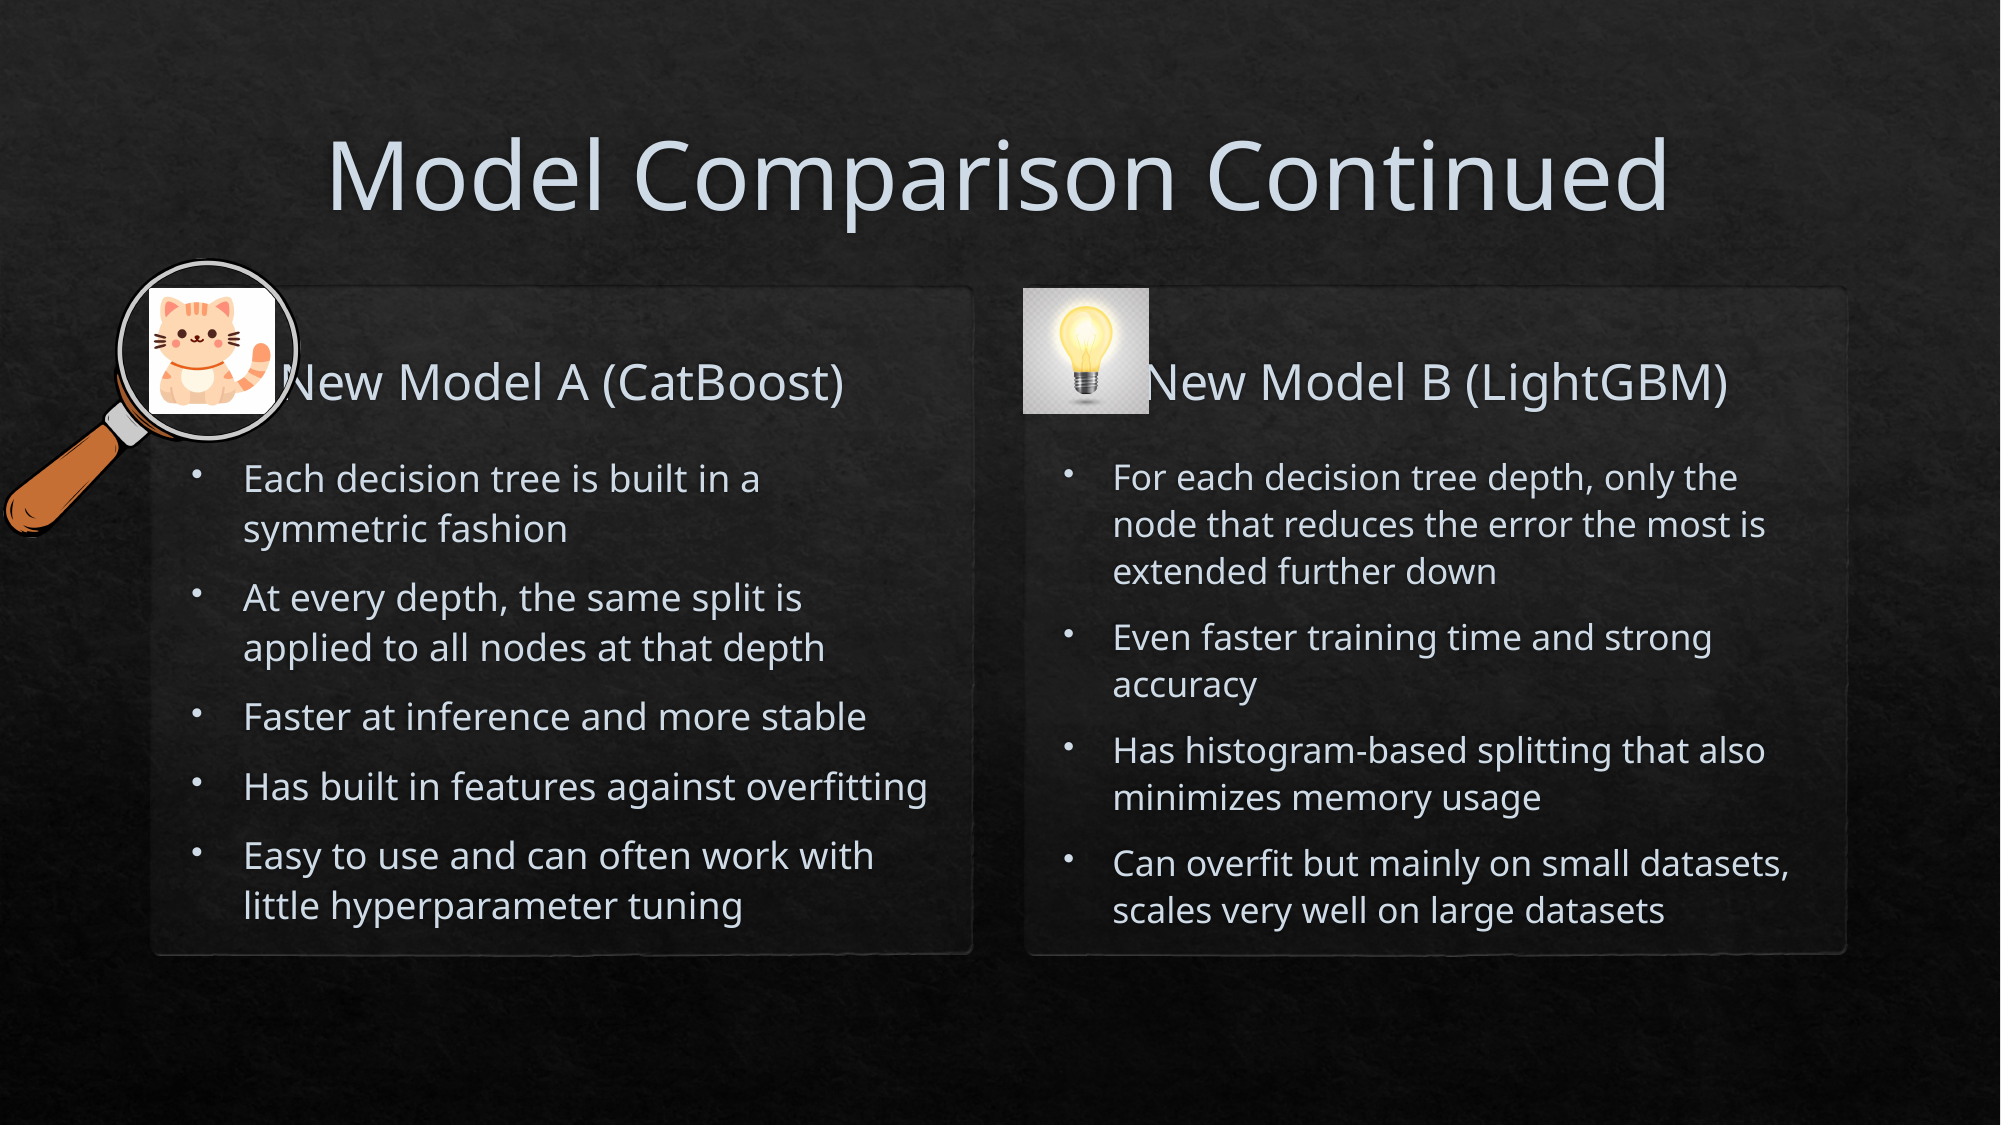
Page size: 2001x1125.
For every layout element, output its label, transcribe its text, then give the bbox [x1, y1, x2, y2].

picture [1023, 284, 1849, 957]
list For each decision tree depth, only the node that reduces the error the most is extended further down Even faster training time and strong accuracy Has histogram-based splitting that also minimizes memory usage Can overfit but mainly on small datasets, scales very well on large datasets [1043, 443, 1828, 943]
picture [0, 243, 975, 957]
list New Model B (LightGBM) [1155, 304, 1828, 418]
list Each decision tree is built in a symmetric fashion At every depth, the same split is applied to all nodes at that depth Faster at inference and more stable Has built in features against overfitting Easy to use and can often work with little hyperparameter tuning [171, 443, 954, 943]
title Model Comparison Continued [149, 99, 1849, 260]
list New Model A (CatBoost) [299, 304, 954, 418]
